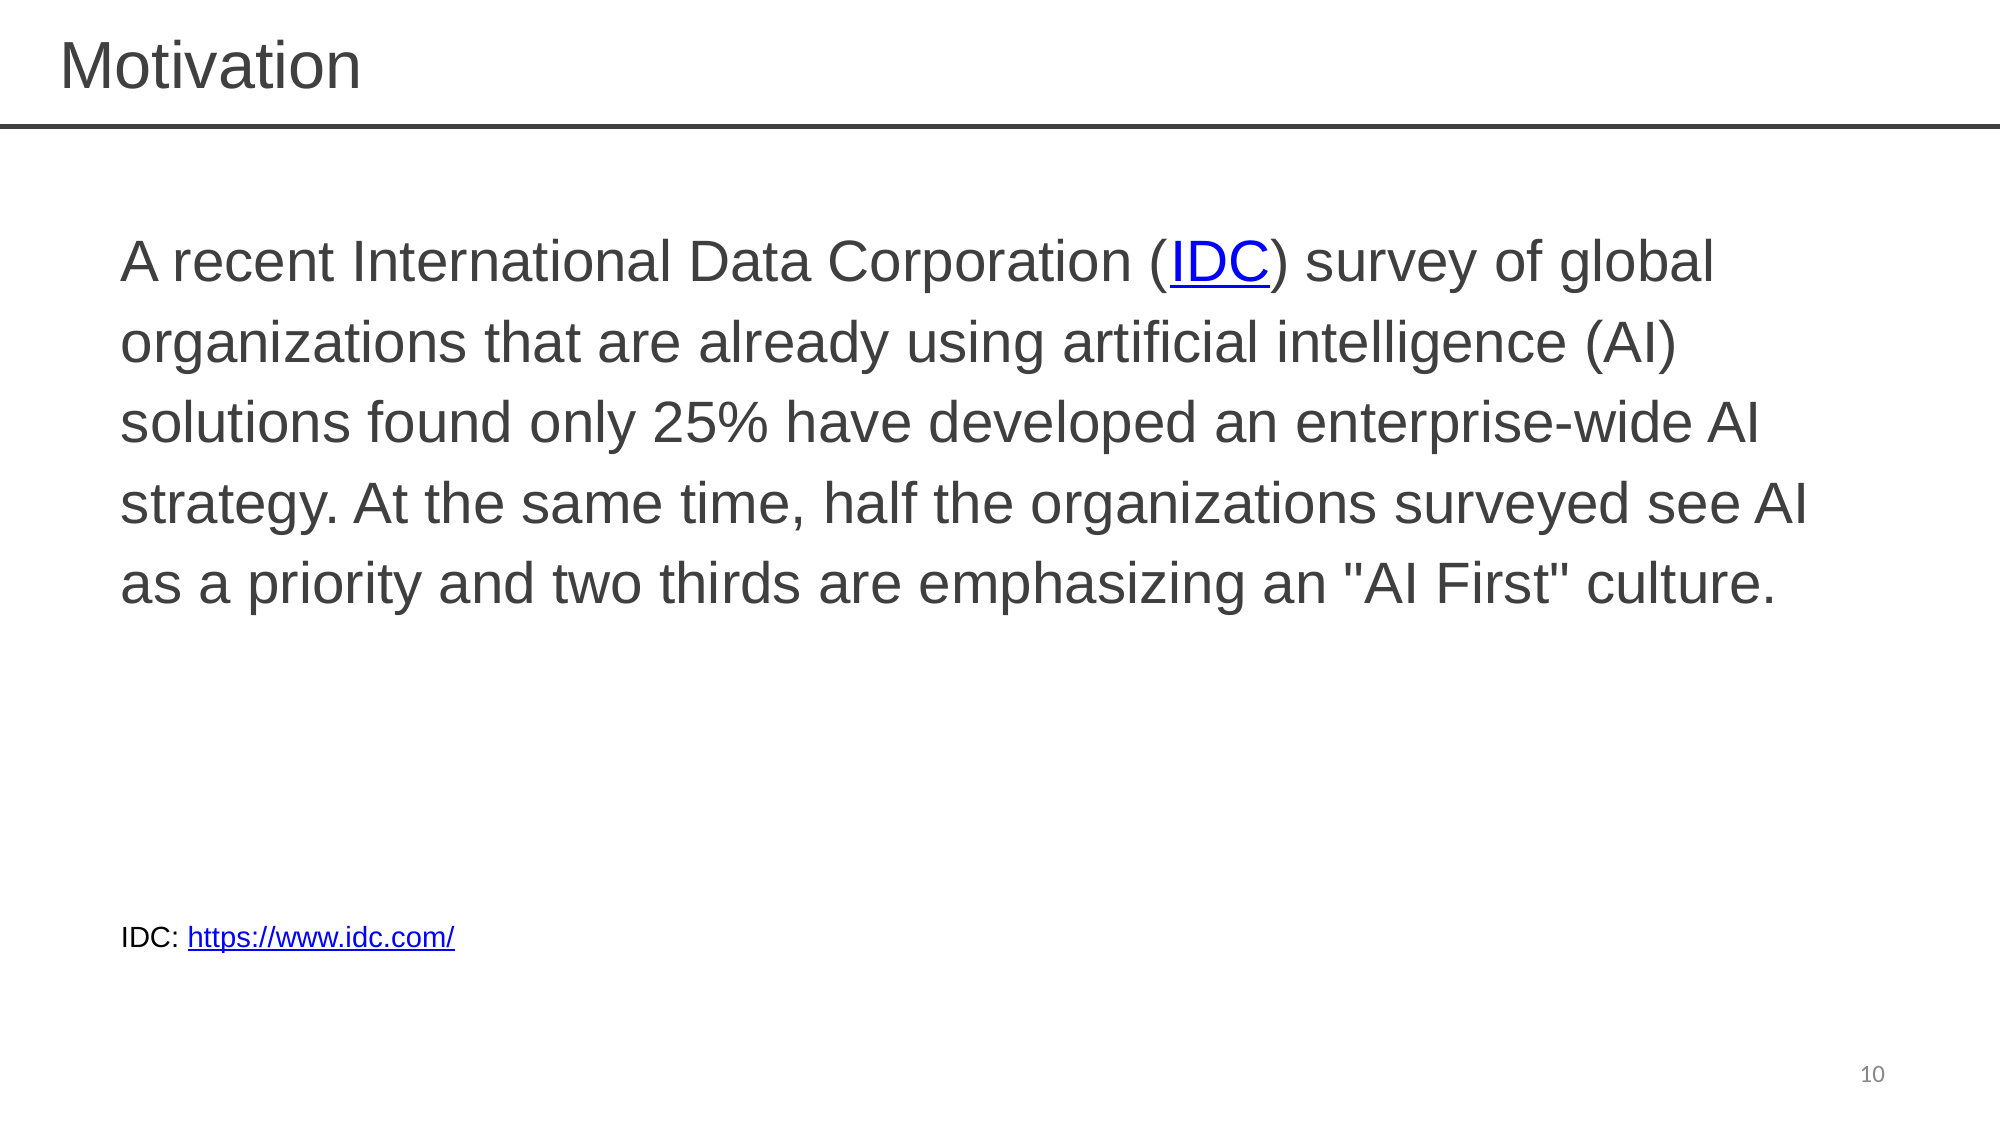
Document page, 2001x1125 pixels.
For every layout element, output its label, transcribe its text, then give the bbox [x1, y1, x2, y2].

title Motivation [44, 14, 1813, 127]
slide_number 10 [1433, 1042, 1900, 1103]
text_box IDC: https://www.idc.com/ [105, 903, 1134, 969]
list A recent International Data Corporation (IDC) survey of global organizations that are already using artificial intelligence (AI) solutions found only 25% have developed an enterprise-wide AI strategy. At the same time, half the organizations surveyed see AI as a priority and two thirds are emphasizing an "AI First" culture. [105, 205, 1831, 746]
